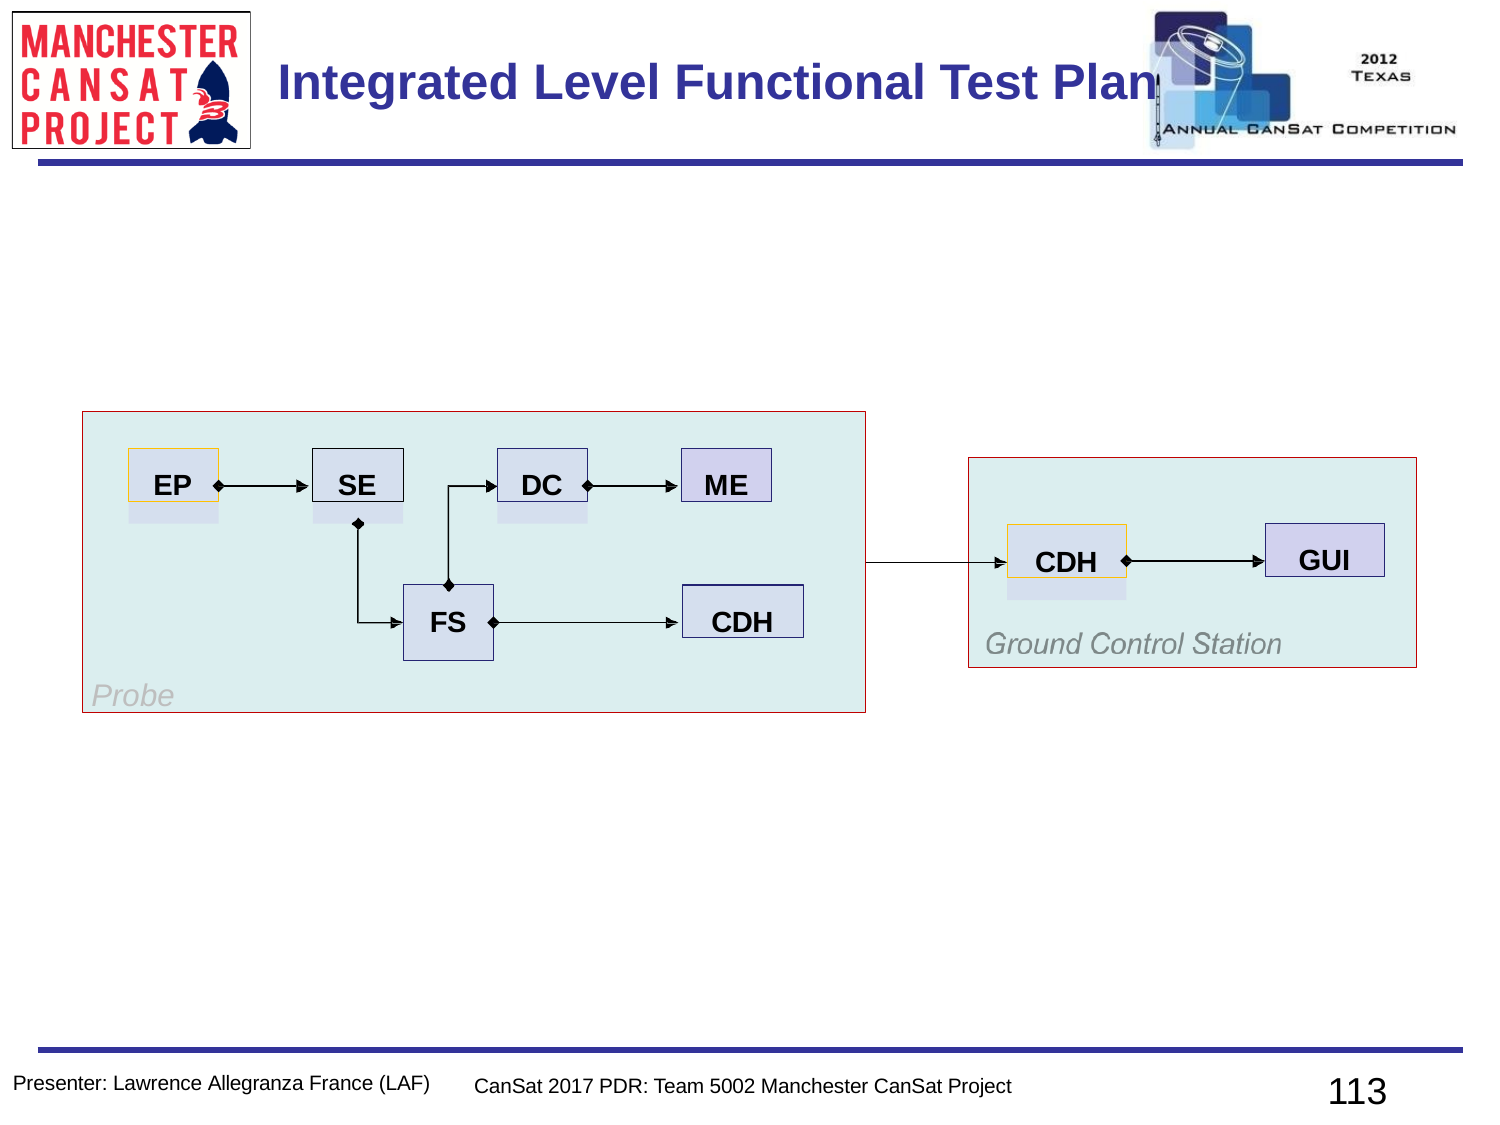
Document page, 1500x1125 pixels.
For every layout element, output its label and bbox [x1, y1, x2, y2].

text_box [82, 411, 1417, 713]
title [275, 47, 1166, 238]
text_box [1142, 1, 1458, 156]
text_box [11, 11, 251, 149]
text_box [10, 1069, 438, 1096]
text_box [1323, 1068, 1392, 1112]
footer [472, 1072, 1028, 1125]
